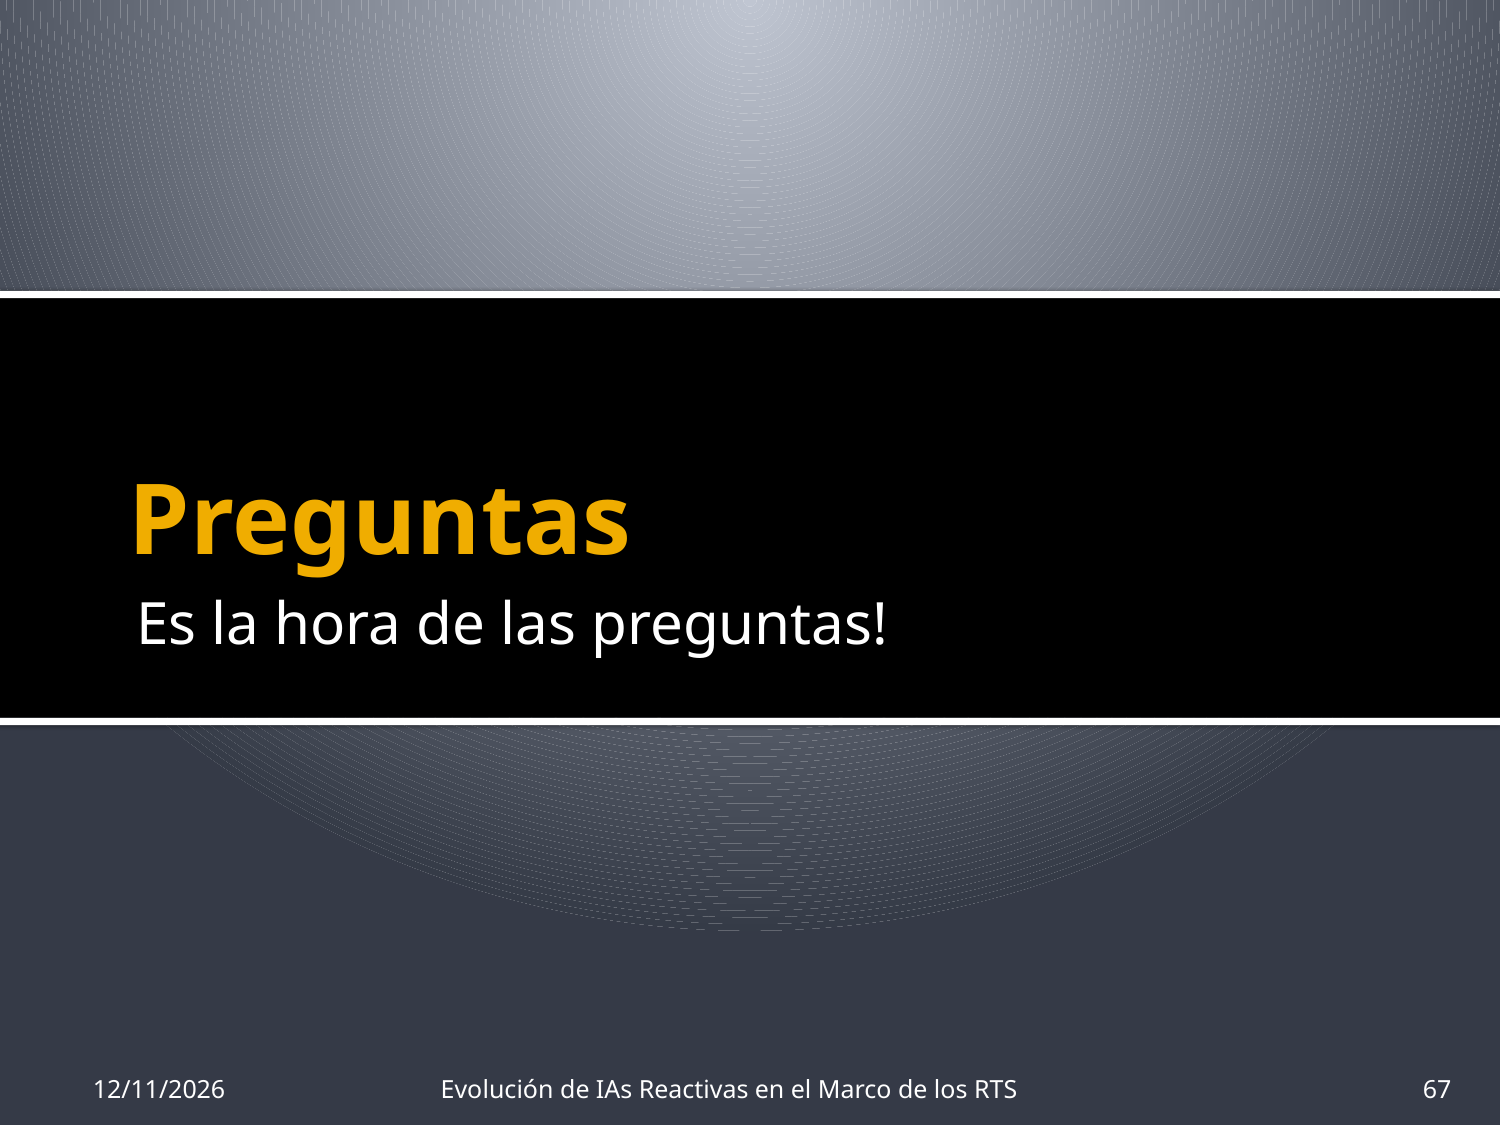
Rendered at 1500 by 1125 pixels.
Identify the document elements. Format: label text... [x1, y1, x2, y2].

title Preguntas [113, 305, 1429, 575]
slide_number 67 [1345, 1062, 1467, 1108]
list Es la hora de las preguntas! [112, 586, 1429, 699]
footer Evolución de IAs Reactivas en el Marco de los RTS [433, 1062, 1337, 1108]
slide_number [75, 1062, 425, 1108]
